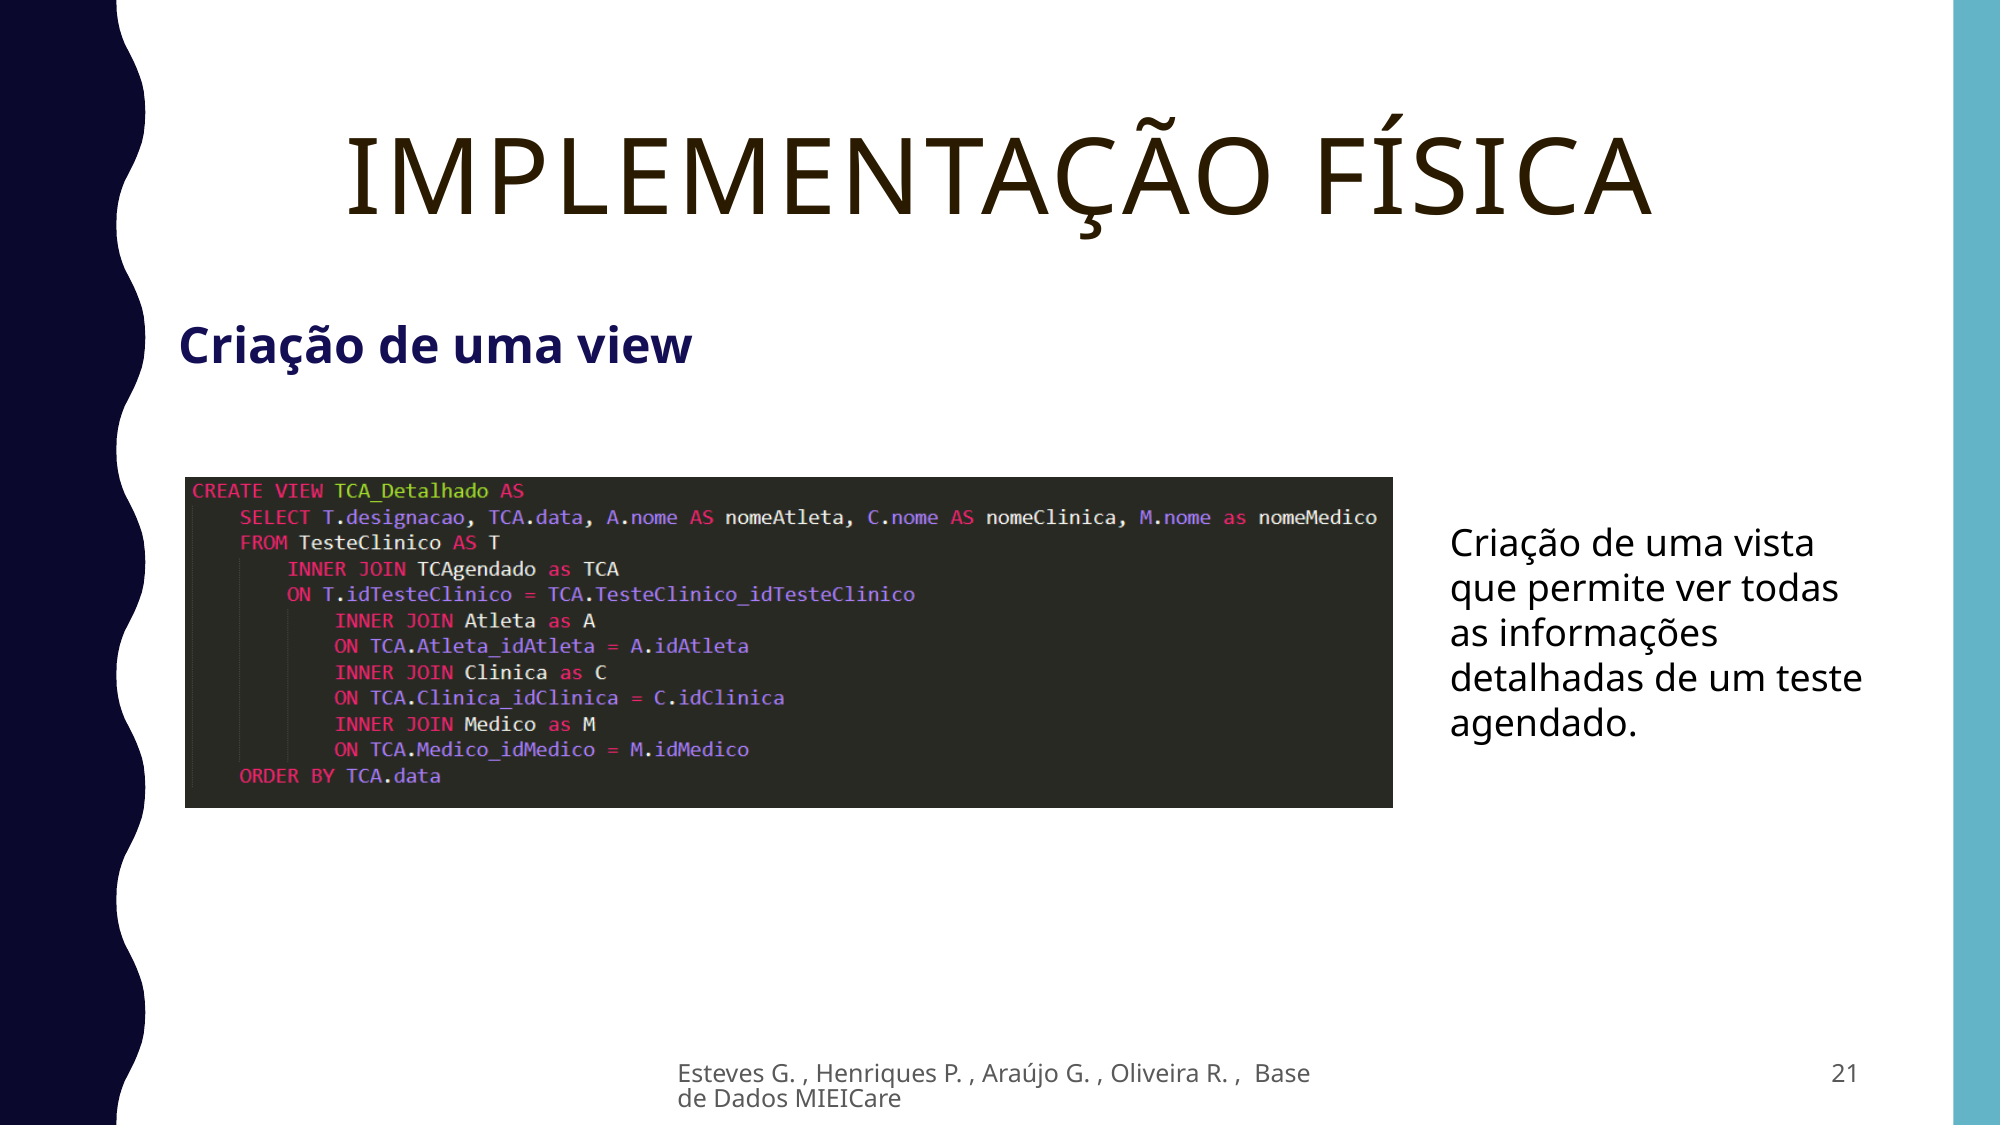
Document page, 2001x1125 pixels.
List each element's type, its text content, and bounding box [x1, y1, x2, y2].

picture [185, 477, 1393, 808]
list Criação de uma view [163, 300, 1413, 865]
text_box Implementação Física [125, 62, 1875, 246]
footer Esteves G. , Henriques P. , Araújo G. , Oliveira R. , Base de Dados MIEICare [662, 1045, 1338, 1103]
slide_number 21 [1412, 1045, 1875, 1103]
text_box Criação de uma vista que permite ver todas as informações detalhadas de um teste agendado. [1435, 511, 1898, 752]
